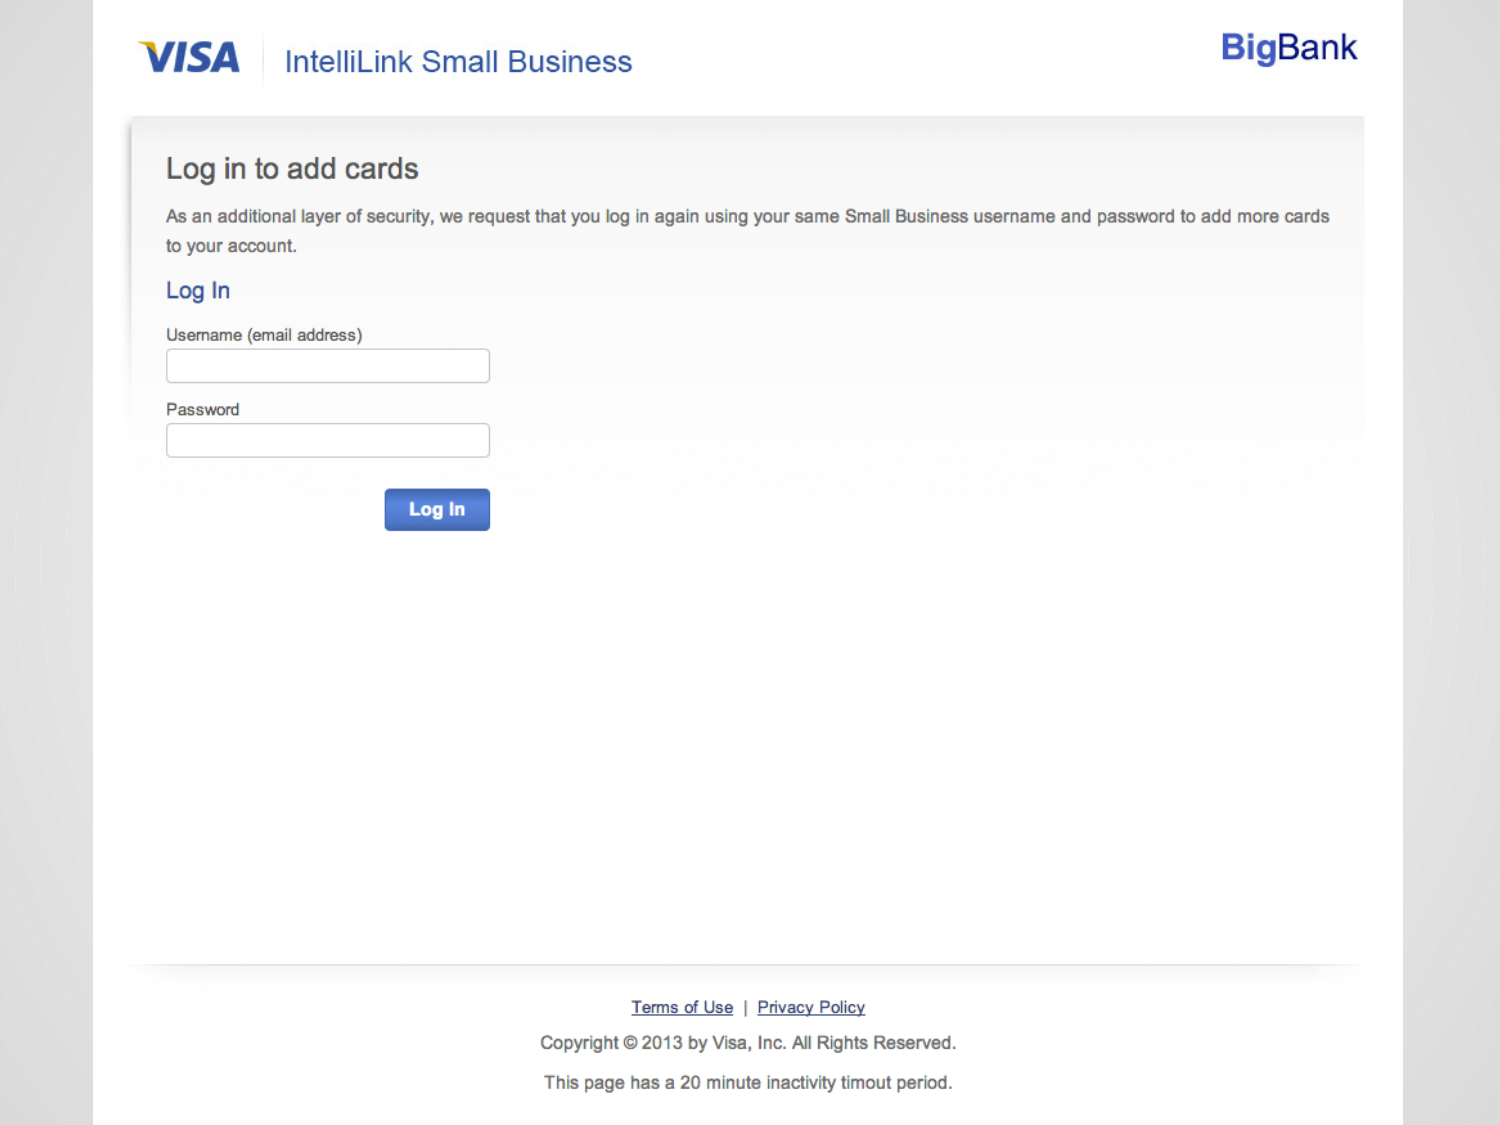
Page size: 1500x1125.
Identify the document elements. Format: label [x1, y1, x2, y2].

picture [93, 0, 1403, 1125]
